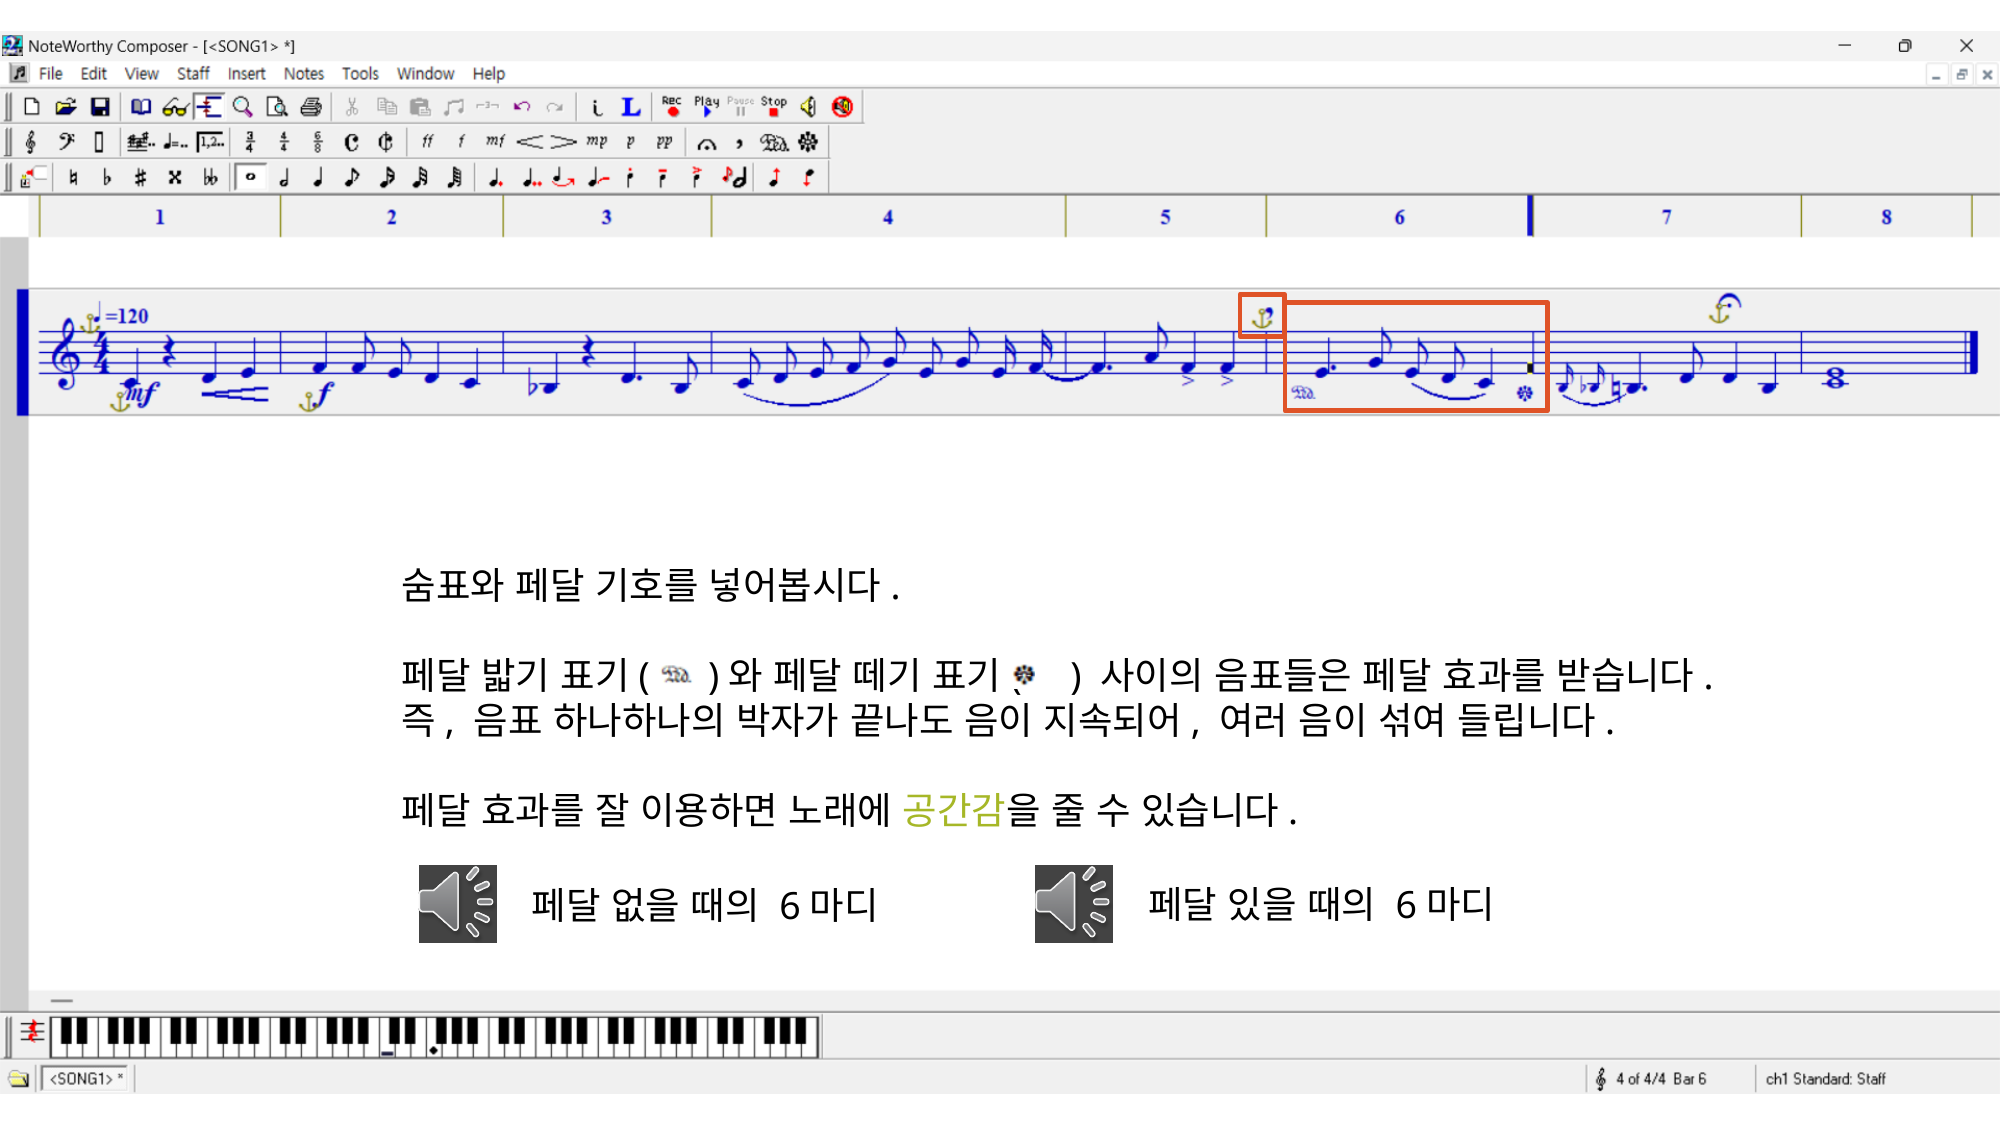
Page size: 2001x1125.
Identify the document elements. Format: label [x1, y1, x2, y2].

picture [0, 30, 2000, 1094]
text_box [386, 554, 1755, 843]
